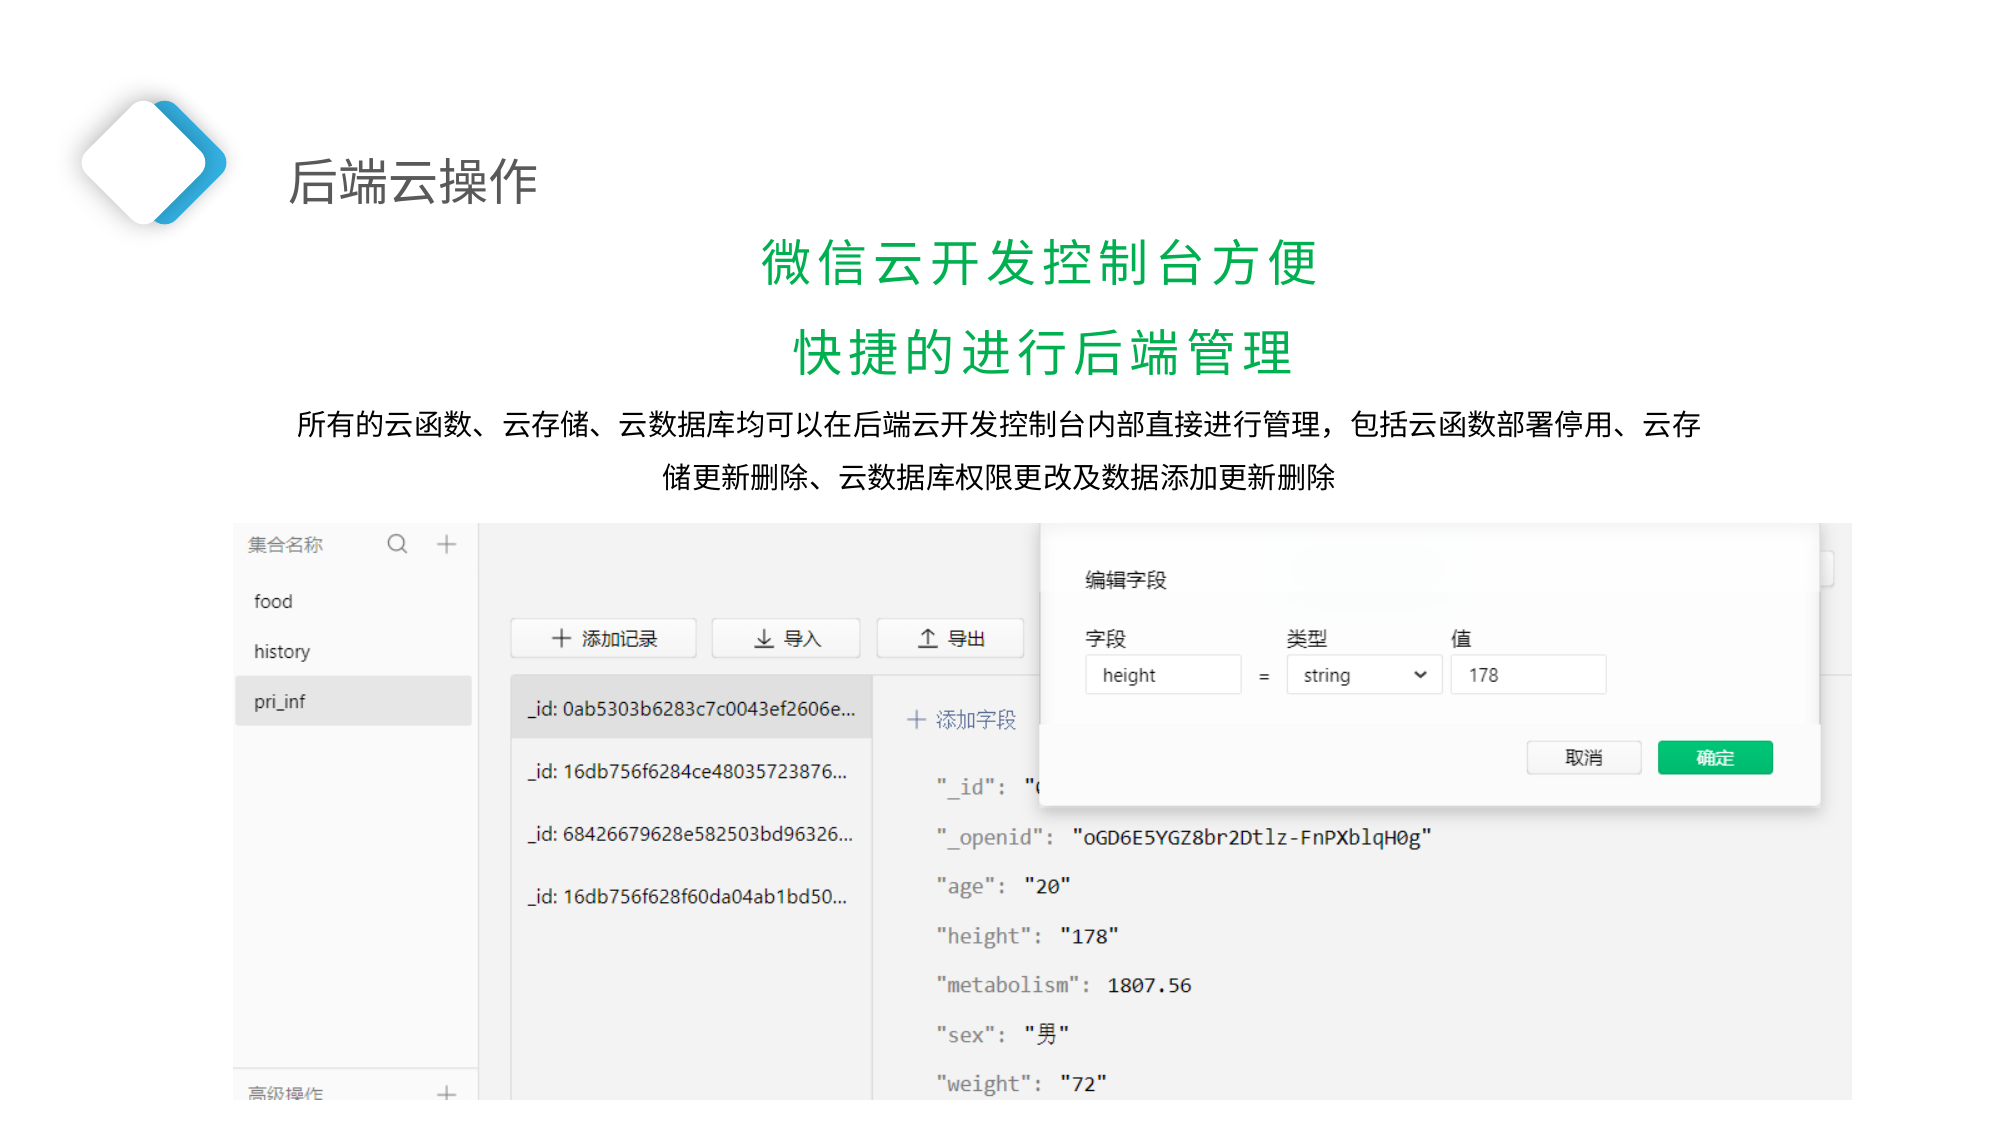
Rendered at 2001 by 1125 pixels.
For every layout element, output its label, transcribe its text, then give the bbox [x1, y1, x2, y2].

text_box [215, 142, 228, 183]
text_box 所有的云函数、云存储、云数据库均可以在后端云开发控制台内部直接进行管理，包括云函数部署停用、云存储更新删除、云数据库权限更改及数据添加更新删除 [278, 381, 1721, 502]
text_box 后端云操作 [273, 113, 828, 219]
text_box [80, 99, 207, 226]
picture [233, 523, 1853, 1100]
text_box 微信云开发控制台方便快捷的进行后端管理 [728, 194, 1357, 390]
